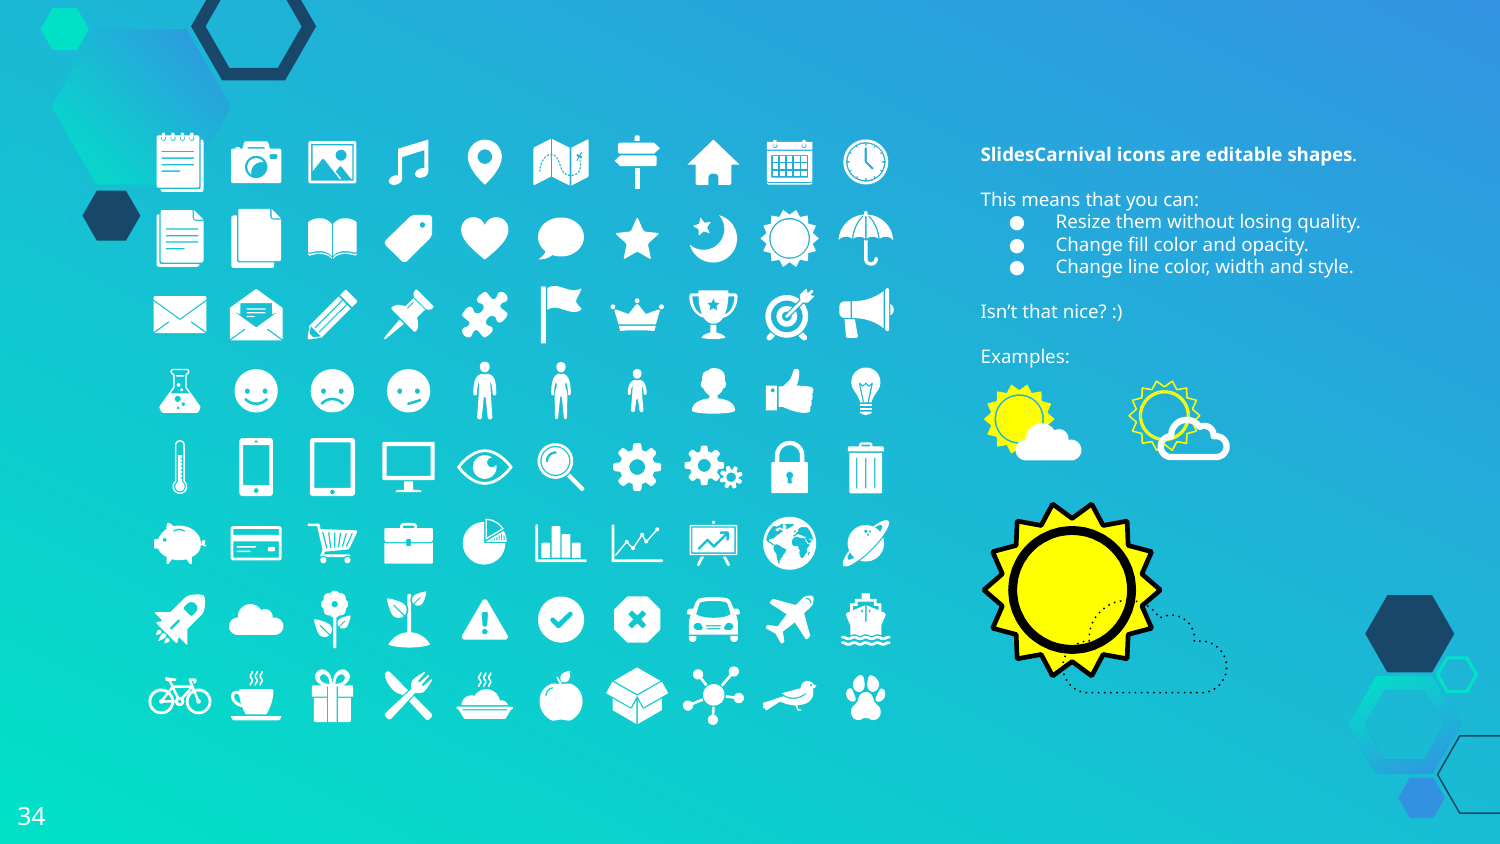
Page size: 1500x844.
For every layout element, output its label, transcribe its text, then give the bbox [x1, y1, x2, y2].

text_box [156, 209, 204, 268]
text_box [533, 138, 589, 186]
text_box [310, 369, 354, 413]
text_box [847, 442, 884, 494]
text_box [313, 590, 351, 649]
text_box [456, 449, 514, 485]
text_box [540, 285, 582, 344]
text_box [230, 670, 282, 721]
text_box [538, 596, 585, 643]
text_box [682, 666, 745, 726]
text_box [148, 677, 212, 715]
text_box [843, 139, 889, 185]
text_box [611, 524, 664, 563]
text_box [307, 218, 357, 259]
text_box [766, 139, 813, 185]
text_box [230, 525, 282, 561]
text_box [382, 441, 435, 493]
text_box [771, 440, 808, 494]
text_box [229, 288, 283, 341]
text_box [159, 368, 201, 414]
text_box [760, 209, 820, 268]
text_box [234, 369, 278, 413]
text_box [615, 217, 659, 259]
text_box [687, 139, 740, 185]
slide_number 34 [2, 785, 93, 844]
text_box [841, 593, 891, 646]
text_box [239, 438, 273, 497]
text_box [550, 361, 572, 420]
text_box [467, 139, 502, 185]
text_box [535, 524, 587, 563]
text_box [689, 290, 738, 340]
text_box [605, 667, 669, 725]
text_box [983, 384, 1055, 454]
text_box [156, 132, 204, 193]
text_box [839, 287, 894, 339]
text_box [539, 670, 583, 721]
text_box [614, 135, 661, 190]
text_box [154, 522, 207, 564]
text_box [388, 139, 429, 185]
text_box [462, 291, 508, 338]
text_box SlidesCarnival icons are editable shapes. This means that you can: Resize them without losing quality. Change fill color and opacity. Change line color, width and style. Isn’t that nice? :) Examples: [965, 127, 1391, 378]
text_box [384, 522, 434, 564]
text_box [1068, 615, 1227, 693]
text_box [763, 516, 817, 570]
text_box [154, 594, 206, 645]
text_box [461, 599, 508, 640]
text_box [686, 596, 741, 643]
text_box [461, 217, 509, 260]
text_box [386, 369, 431, 413]
text_box [613, 443, 662, 492]
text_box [386, 591, 431, 648]
text_box [1057, 429, 1082, 461]
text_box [983, 503, 1161, 677]
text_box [172, 439, 188, 495]
text_box [691, 368, 736, 414]
text_box [1203, 425, 1227, 457]
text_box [383, 289, 434, 340]
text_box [473, 361, 497, 420]
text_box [842, 519, 890, 567]
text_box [1128, 380, 1201, 451]
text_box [689, 520, 738, 567]
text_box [153, 295, 207, 334]
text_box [308, 140, 357, 184]
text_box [462, 518, 507, 565]
text_box [384, 214, 433, 262]
text_box [762, 680, 817, 711]
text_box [311, 669, 354, 723]
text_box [851, 367, 881, 416]
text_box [689, 214, 738, 263]
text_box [307, 289, 358, 340]
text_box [845, 674, 886, 721]
text_box [765, 595, 814, 644]
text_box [230, 141, 282, 184]
text_box [538, 217, 584, 260]
text_box [614, 596, 661, 643]
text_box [537, 442, 585, 492]
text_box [384, 671, 433, 721]
text_box [309, 438, 356, 497]
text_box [456, 672, 514, 720]
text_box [684, 445, 743, 489]
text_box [765, 368, 814, 414]
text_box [231, 208, 282, 269]
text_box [307, 523, 358, 564]
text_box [765, 288, 815, 341]
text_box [838, 210, 894, 267]
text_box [610, 298, 665, 332]
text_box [627, 368, 647, 413]
text_box [229, 604, 284, 635]
